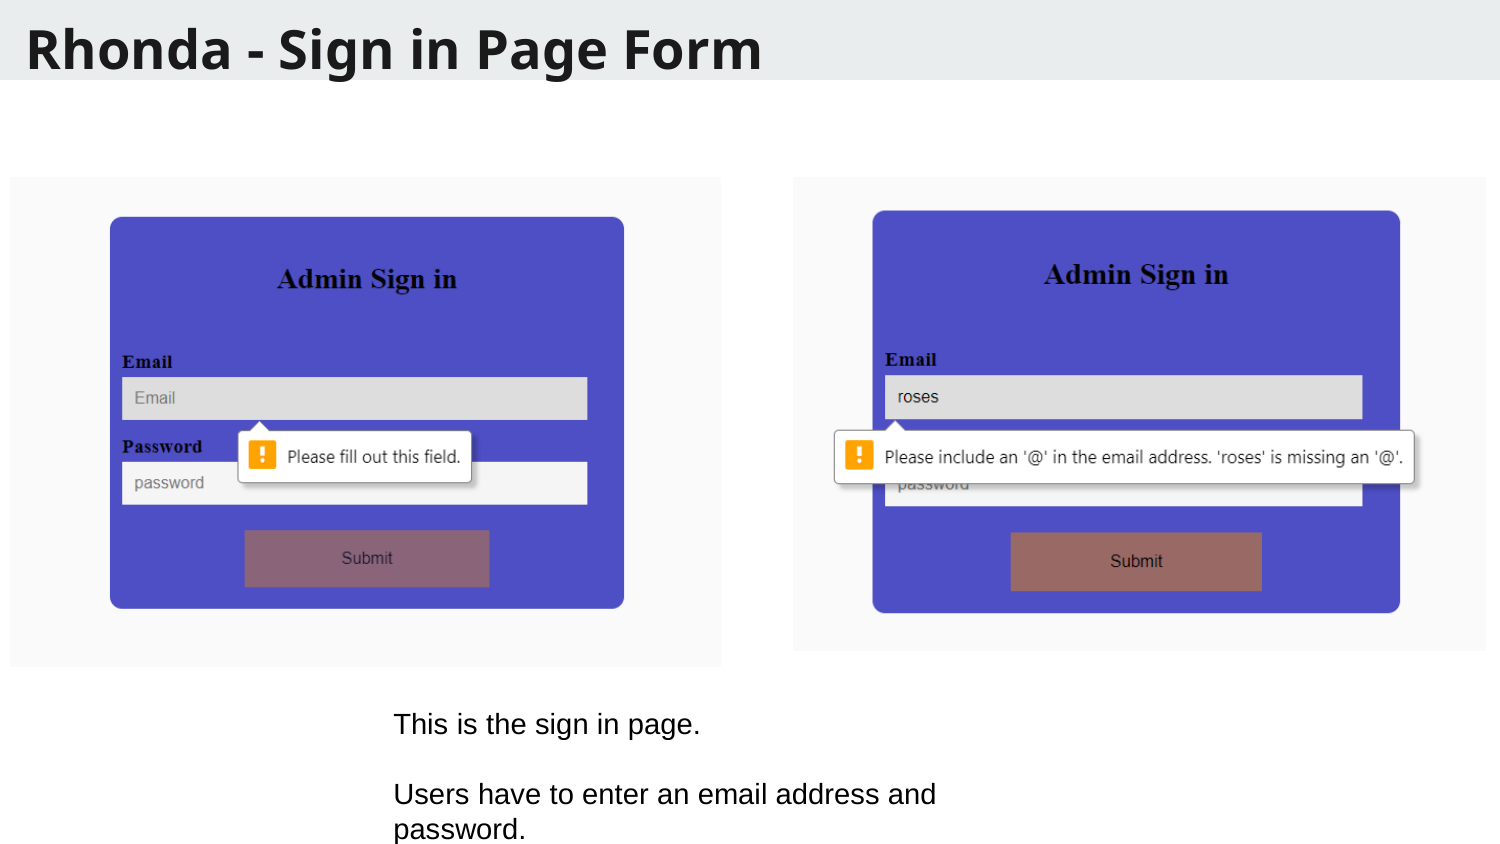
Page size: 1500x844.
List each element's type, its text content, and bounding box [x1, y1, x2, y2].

picture [10, 177, 721, 667]
text_box This is the sign in page. Users have to enter an email address and password. [378, 690, 1088, 844]
picture [793, 177, 1487, 651]
title Rhonda - Sign in Page Form [10, 0, 1273, 88]
